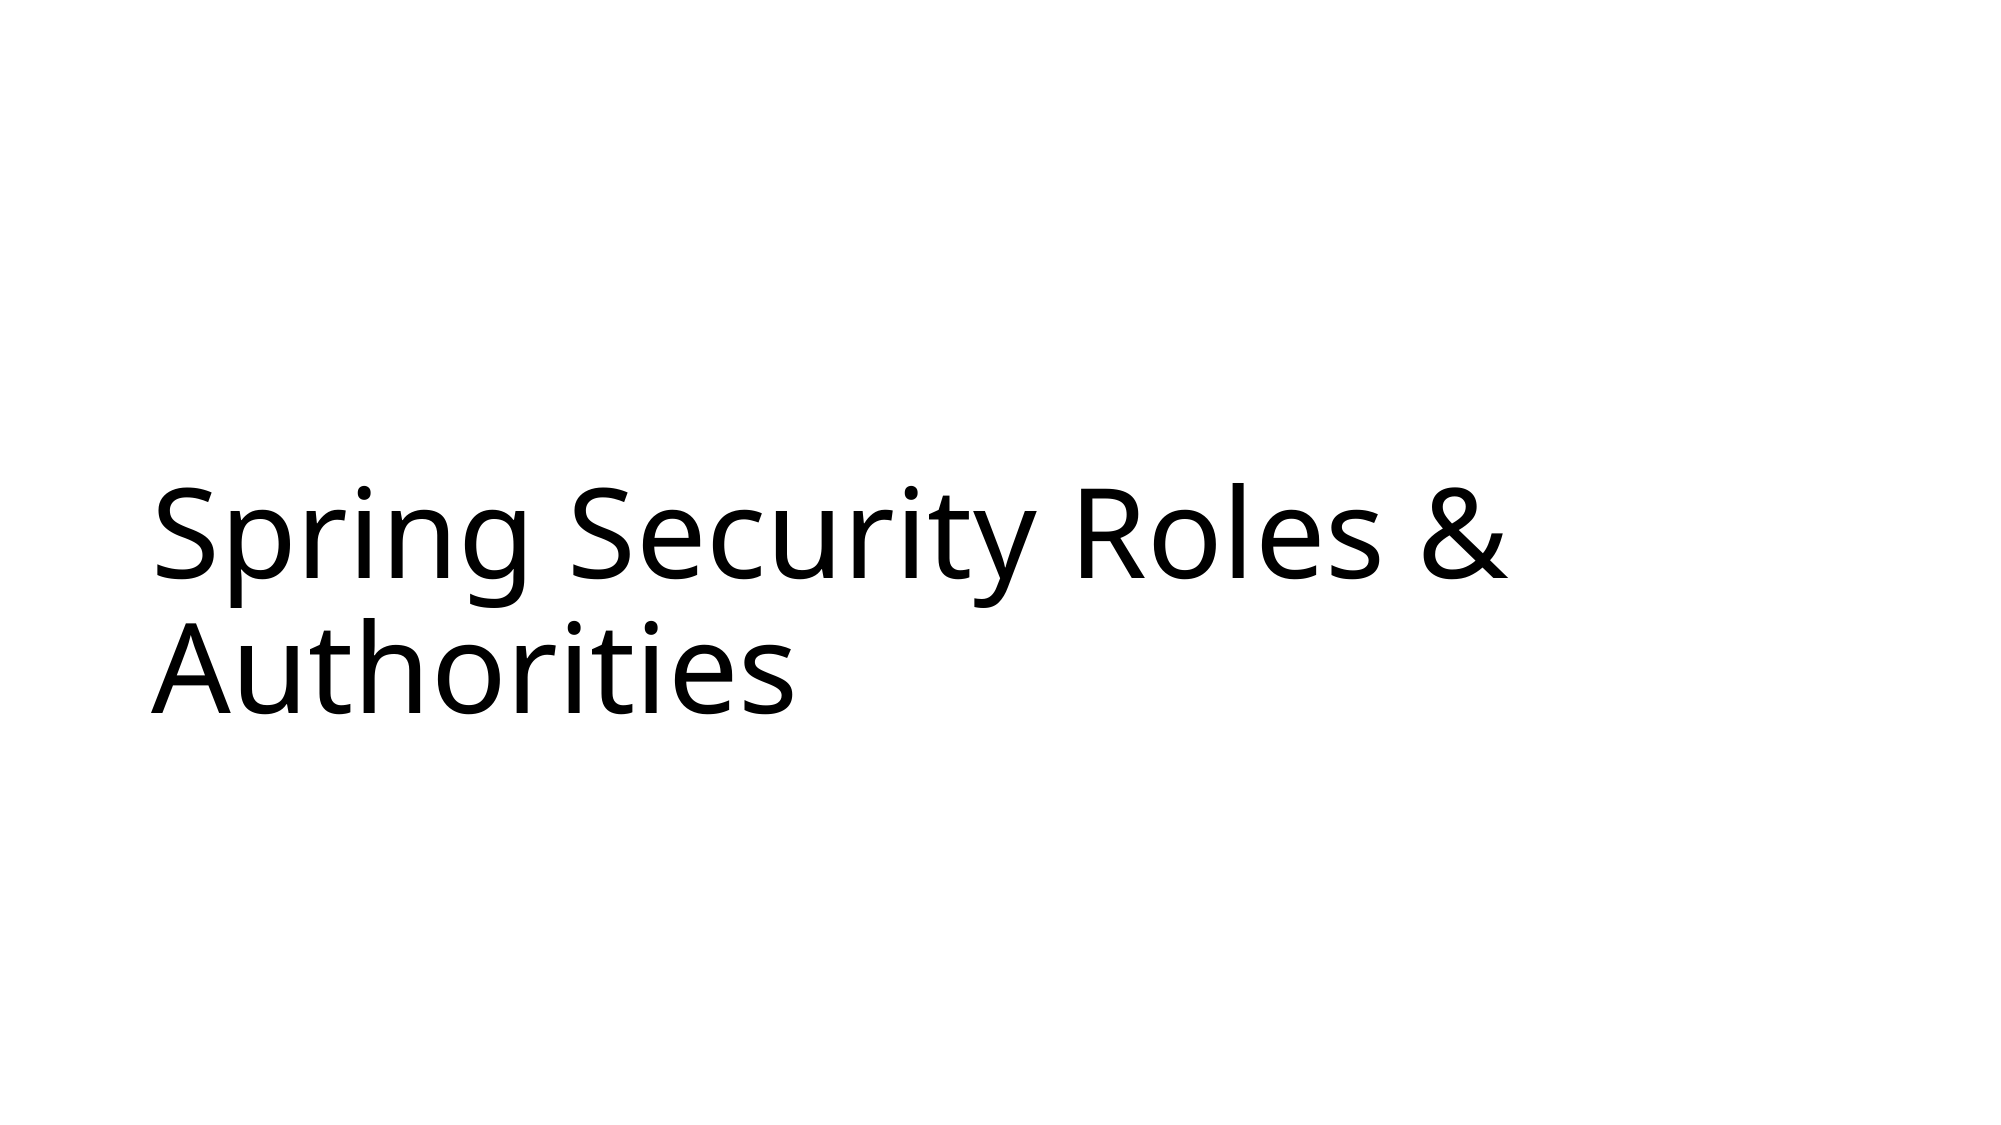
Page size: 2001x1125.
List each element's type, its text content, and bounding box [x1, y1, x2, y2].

title Spring Security Roles & Authorities [136, 280, 1862, 749]
